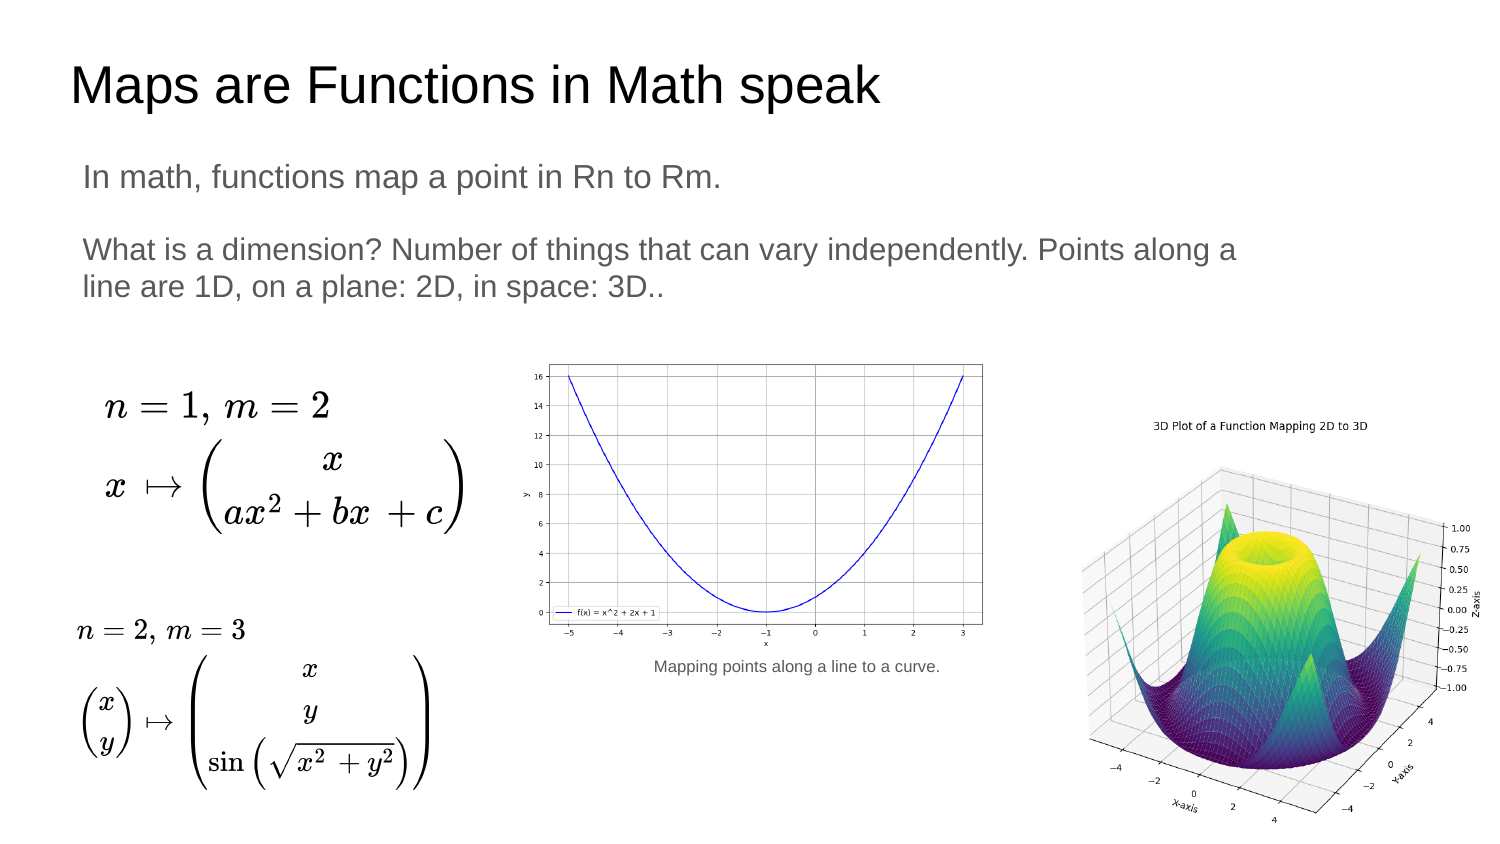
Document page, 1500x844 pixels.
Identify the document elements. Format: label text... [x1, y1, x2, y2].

text_box What is a dimension? Number of things that can vary independently. Points along a line are 1D, on a plane: 2D, in space: 3D.. [67, 214, 1301, 320]
text_box Mapping points along a line to a curve. [638, 654, 1005, 686]
picture [105, 391, 463, 534]
picture [1060, 405, 1500, 838]
picture [76, 618, 429, 790]
title Maps are Functions in Math speak [55, 35, 1454, 130]
text_box In math, functions map a point in Rn to Rm. [67, 140, 936, 211]
picture [515, 349, 1008, 646]
